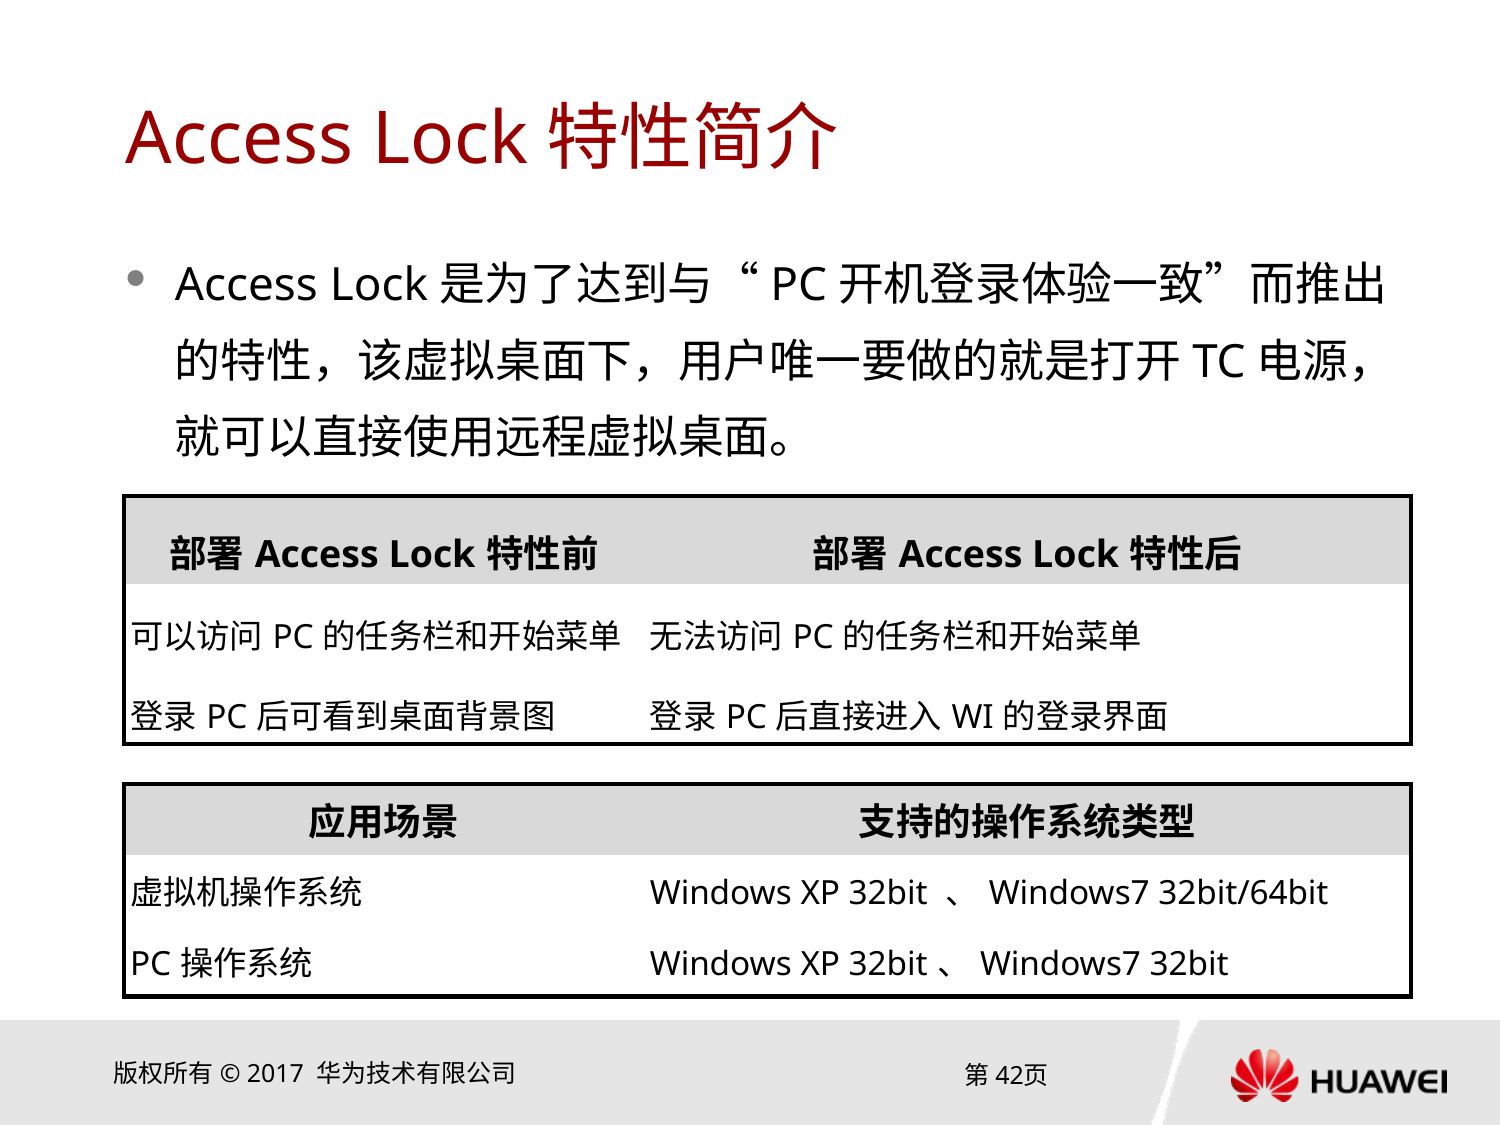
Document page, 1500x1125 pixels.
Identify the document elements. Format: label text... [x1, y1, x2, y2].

table_cell 可以访问PC的任务栏和开始菜单 [126, 584, 644, 664]
picture [0, 1020, 1500, 1125]
list Access Lock是为了达到与“PC开机登录体验一致”而推出的特性，该虚拟桌面下，用户唯一要做的就是打开TC电源，就可以直接使用远程虚拟桌面。 [111, 225, 1412, 870]
table_cell Windows XP 32bit 、Windows7 32bit/64bit [644, 855, 1409, 926]
table_cell Windows XP 32bit、Windows7 32bit [644, 926, 1409, 994]
table_cell 无法访问PC的任务栏和开始菜单 [644, 584, 1409, 664]
table_header 应用场景 [126, 786, 644, 855]
table_header 部署Access Lock特性后 [644, 498, 1409, 584]
table_header 部署Access Lock特性前 [126, 498, 644, 584]
title Access Lock特性简介 [111, 63, 1412, 207]
table_header 支持的操作系统类型 [644, 786, 1409, 855]
table_cell 登录PC后直接进入WI的登录界面 [644, 664, 1409, 742]
table_cell PC操作系统 [126, 926, 644, 994]
table_cell 登录PC后可看到桌面背景图 [126, 664, 644, 742]
table_cell 虚拟机操作系统 [126, 855, 644, 926]
